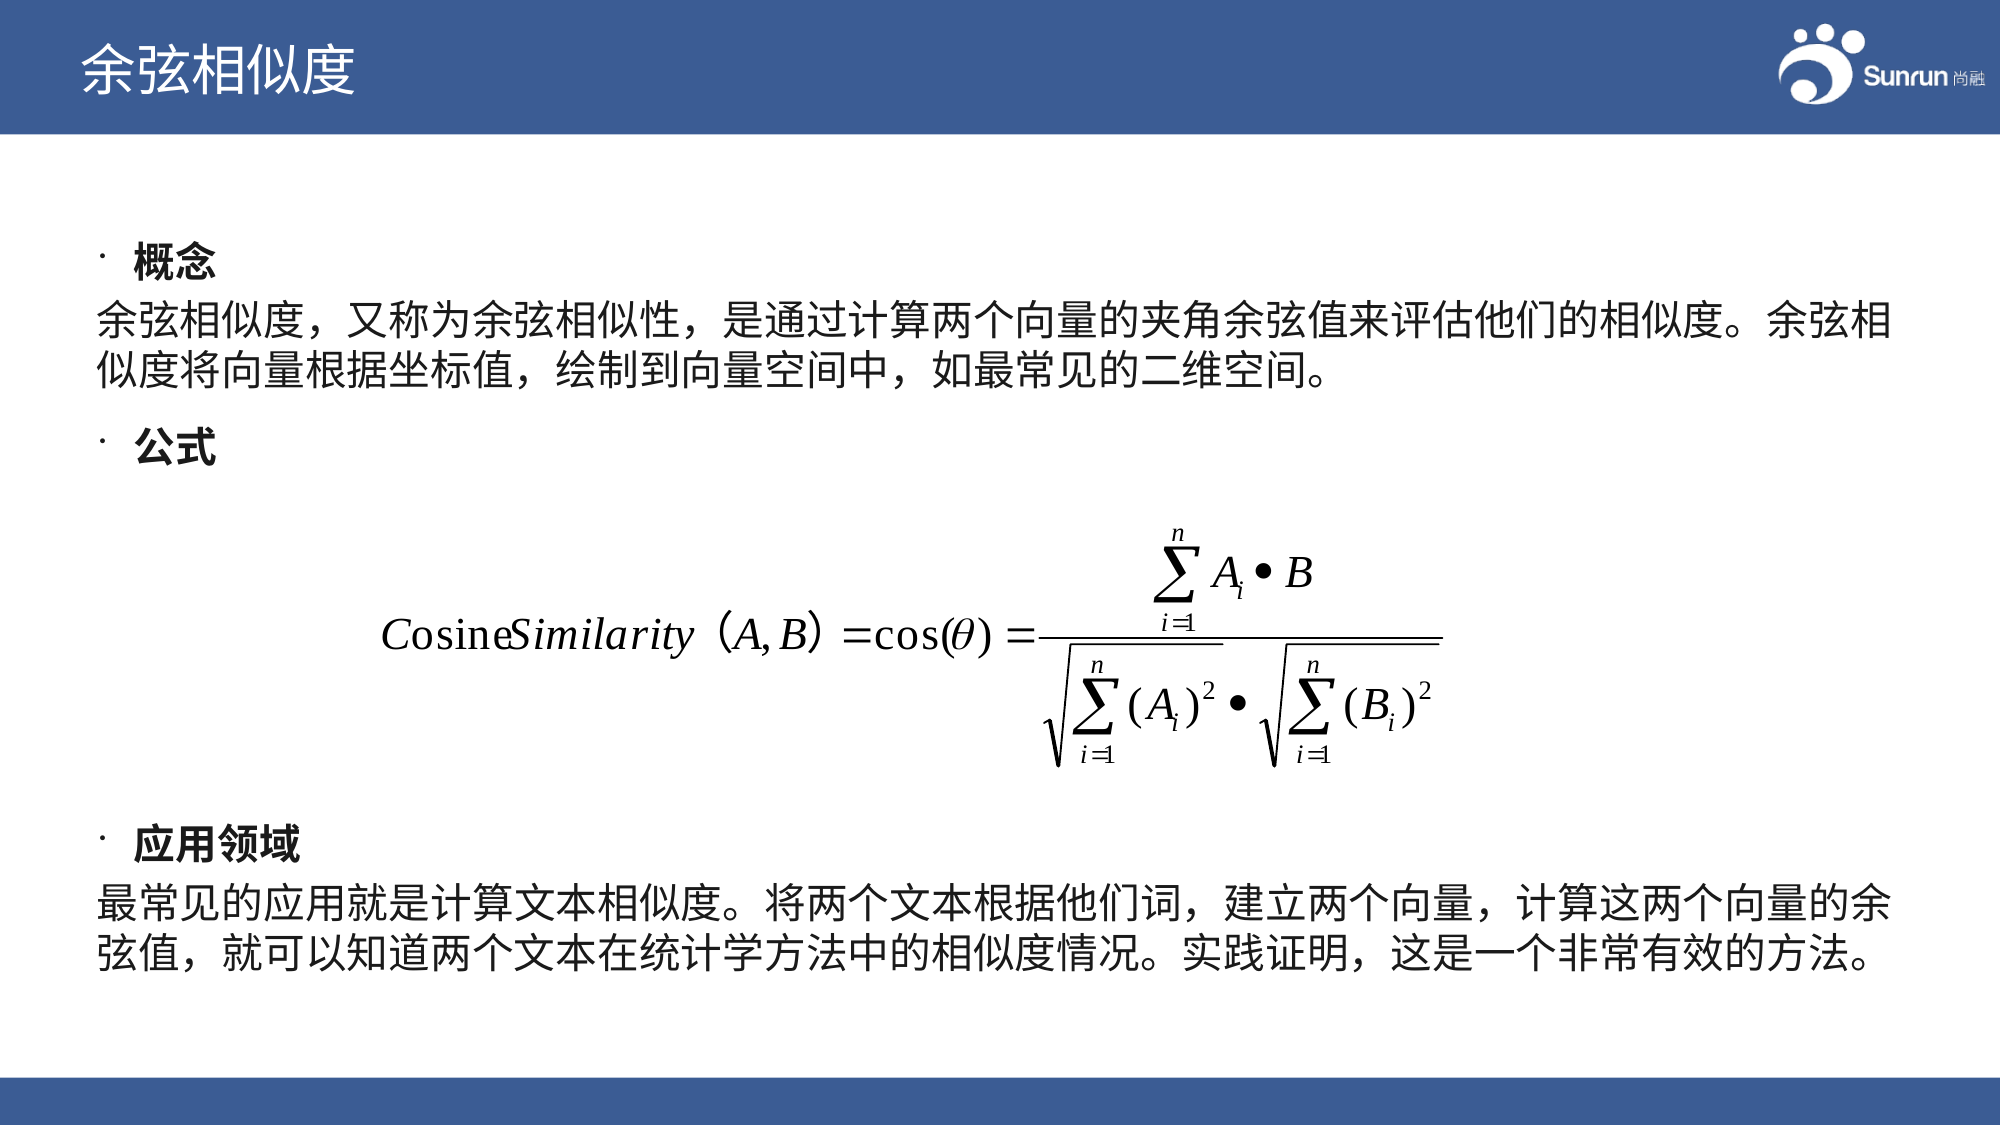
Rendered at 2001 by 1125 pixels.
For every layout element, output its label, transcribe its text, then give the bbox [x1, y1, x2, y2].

title 余弦相似度 [65, 9, 1377, 135]
text_box 应用领域 最常见的应用就是计算文本相似度。将两个文本根据他们词，建立两个向量，计算这两个向量的余弦值，就可以知道两个文本在统计学方法中的相似度情况。实践证明，这是一个非常有效的方法。 [96, 818, 1904, 977]
text_box 公式 [96, 420, 1904, 529]
text_box 概念 余弦相似度，又称为余弦相似性，是通过计算两个向量的夹角余弦值来评估他们的相似度。余弦相似度将向量根据坐标值，绘制到向量空间中，如最常见的二维空间。 [96, 235, 1904, 394]
picture [1764, 0, 2000, 126]
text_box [374, 511, 1454, 779]
